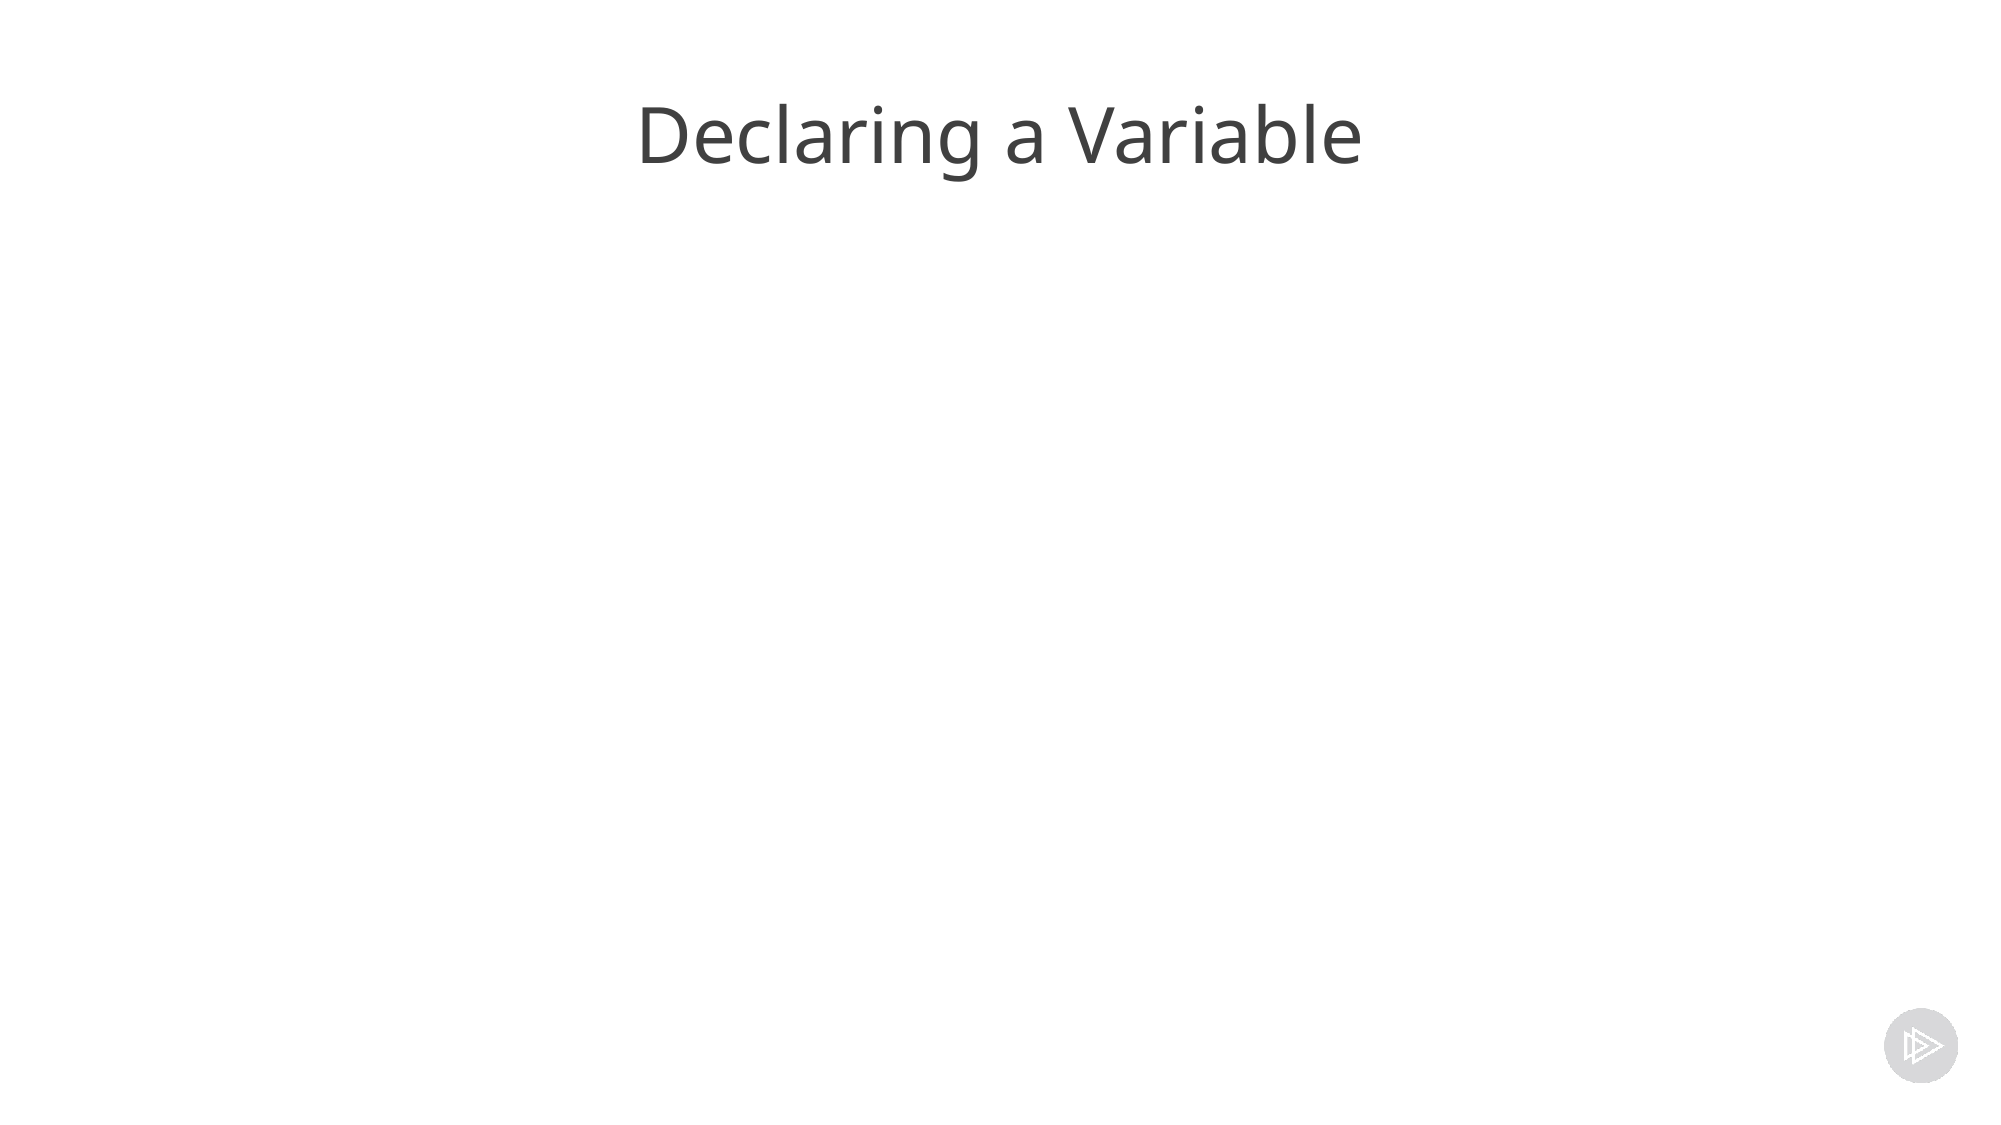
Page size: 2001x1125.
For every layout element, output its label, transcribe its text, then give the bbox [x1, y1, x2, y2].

title Declaring a Variable [137, 93, 1863, 183]
title printf / printfn [1884, 1008, 1958, 1083]
